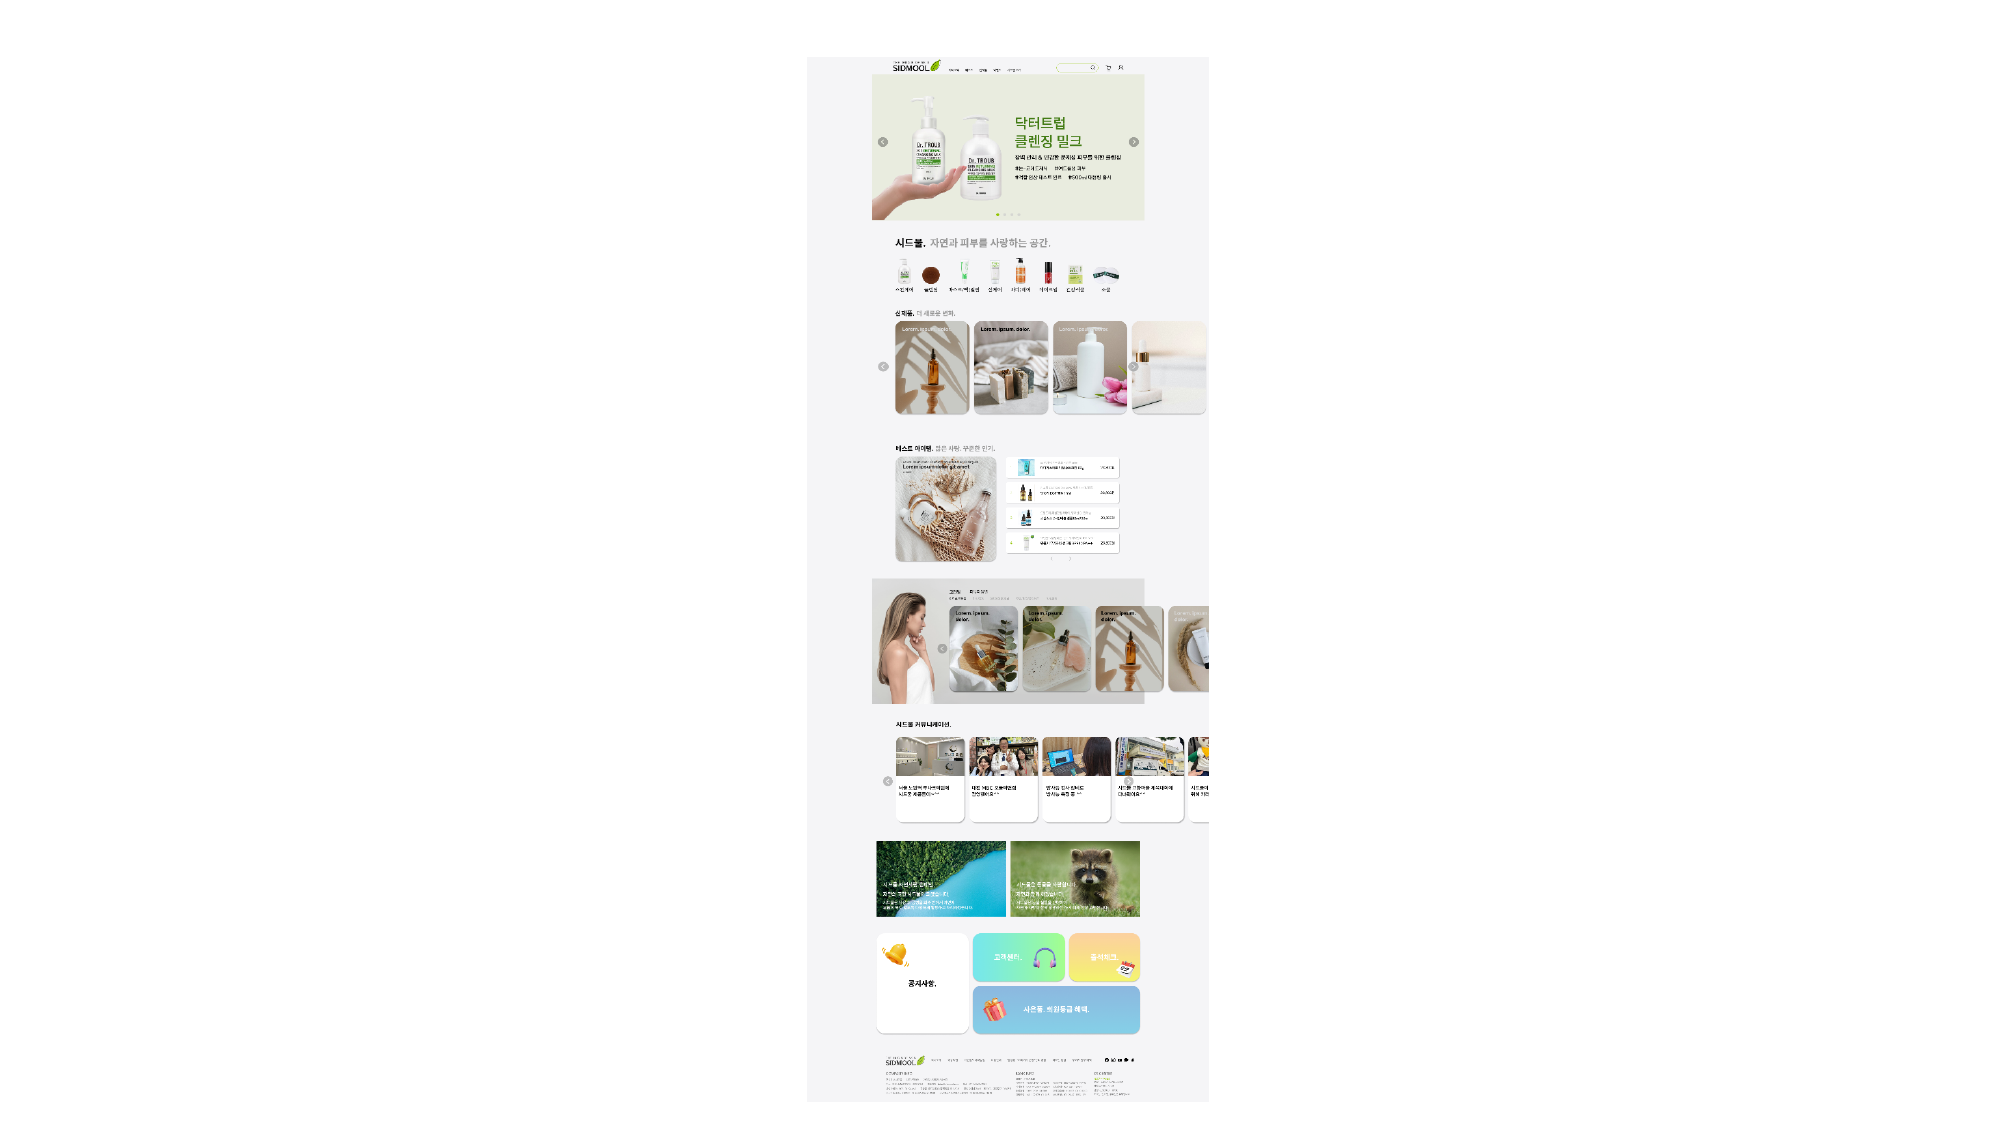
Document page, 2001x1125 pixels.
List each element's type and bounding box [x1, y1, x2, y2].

picture [807, 57, 1209, 1102]
